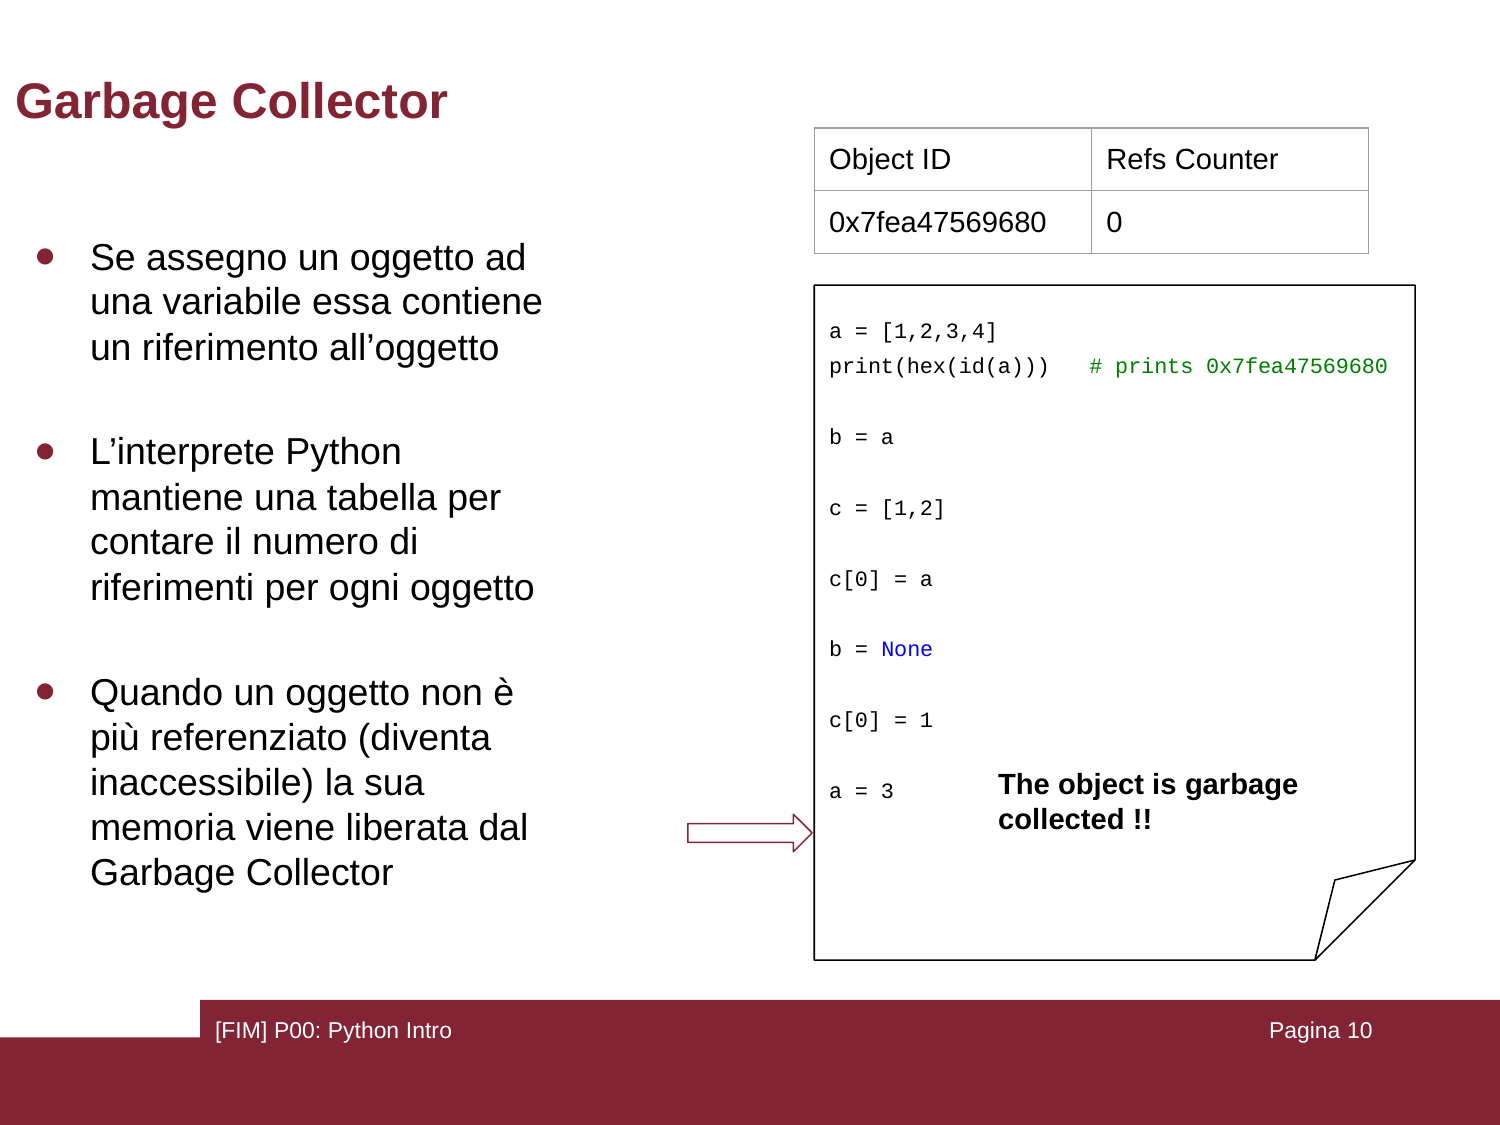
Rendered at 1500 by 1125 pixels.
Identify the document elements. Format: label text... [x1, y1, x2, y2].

text_box The object is garbage collected !! [983, 750, 1329, 851]
footer [FIM] P00: Python Intro [200, 1008, 675, 1084]
title Garbage Collector [0, 61, 1241, 144]
text_box [687, 814, 813, 852]
list Se assegno un oggetto ad una variabile essa contiene un riferimento all’oggetto L’interprete Python mantiene una tabella per contare il numero di riferimenti per ogni oggetto Quando un oggetto non è più referenziato (diventa inaccessibile) la sua memoria viene liberata dal Garbage Collector [0, 224, 571, 900]
table_cell 0x7fea47569680 [815, 191, 1091, 253]
slide_number Pagina ‹#› [1074, 1008, 1388, 1084]
table_cell 0 [1092, 191, 1368, 253]
table_header Object ID [815, 129, 1091, 190]
table_header Refs Counter [1092, 129, 1368, 190]
text_box a = [1,2,3,4] print(hex(id(a))) # prints 0x7fea47569680 b = a c = [1,2] c[0] = a b = None c[0] = 1 a = 3 [814, 285, 1416, 961]
